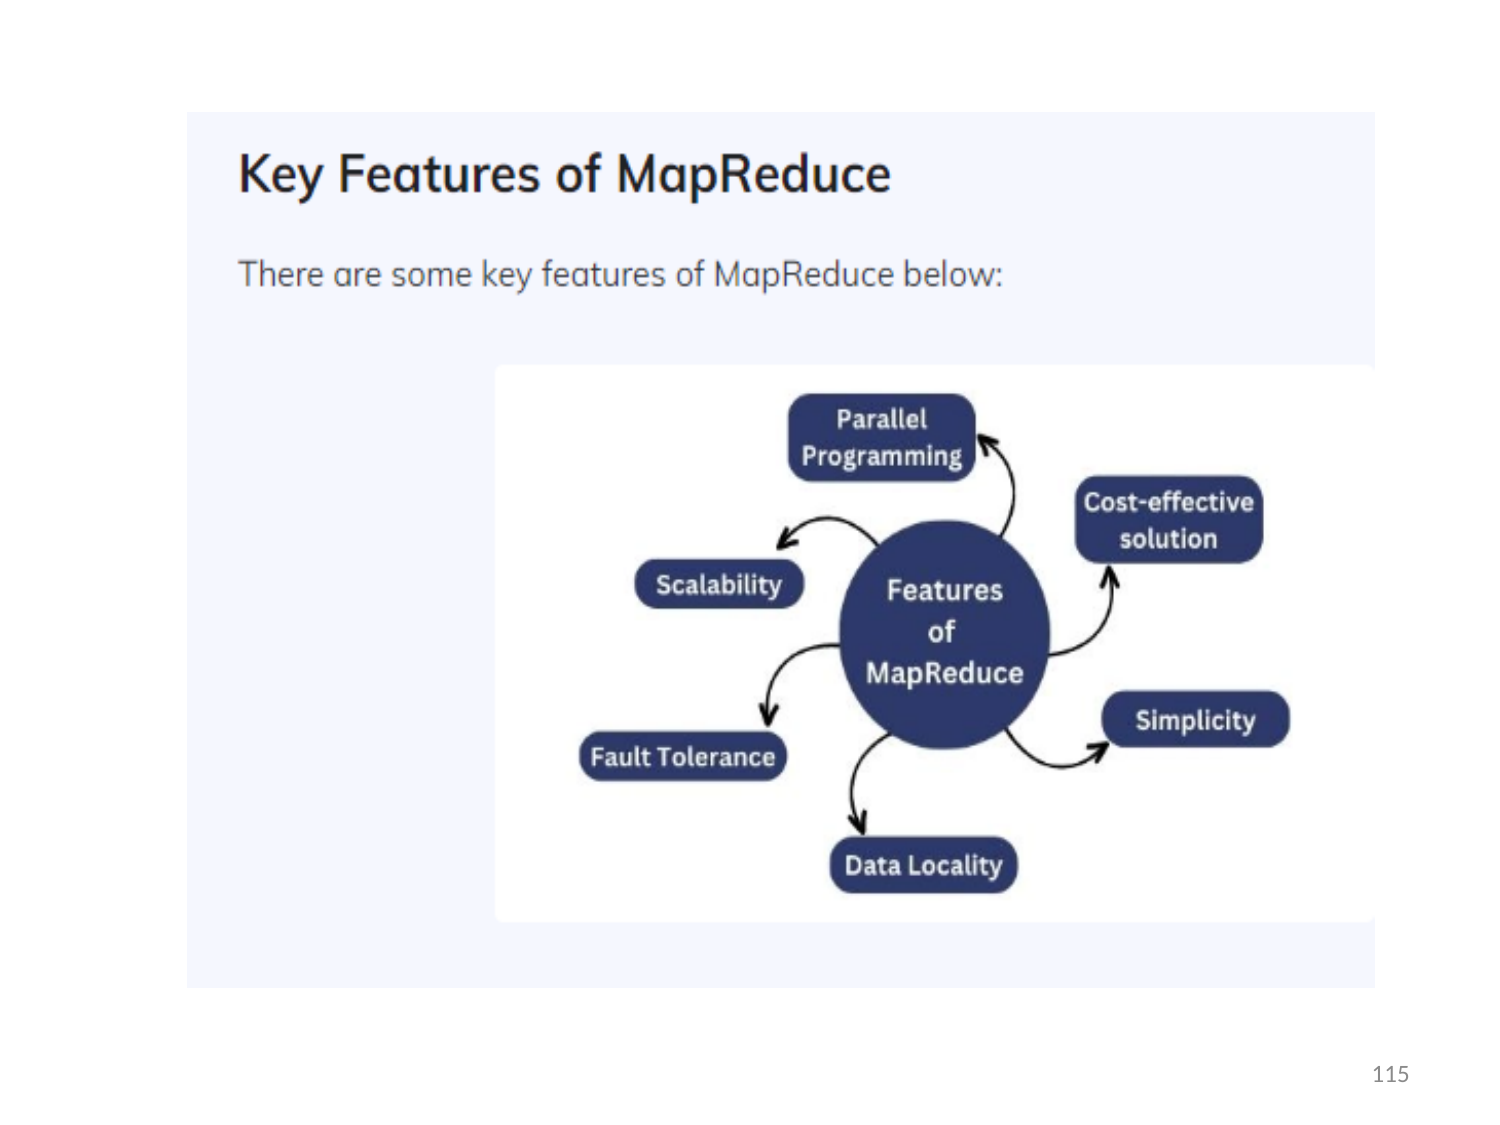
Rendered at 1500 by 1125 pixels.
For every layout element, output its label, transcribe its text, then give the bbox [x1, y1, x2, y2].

picture [187, 112, 1376, 988]
slide_number 115 [1074, 1042, 1425, 1103]
